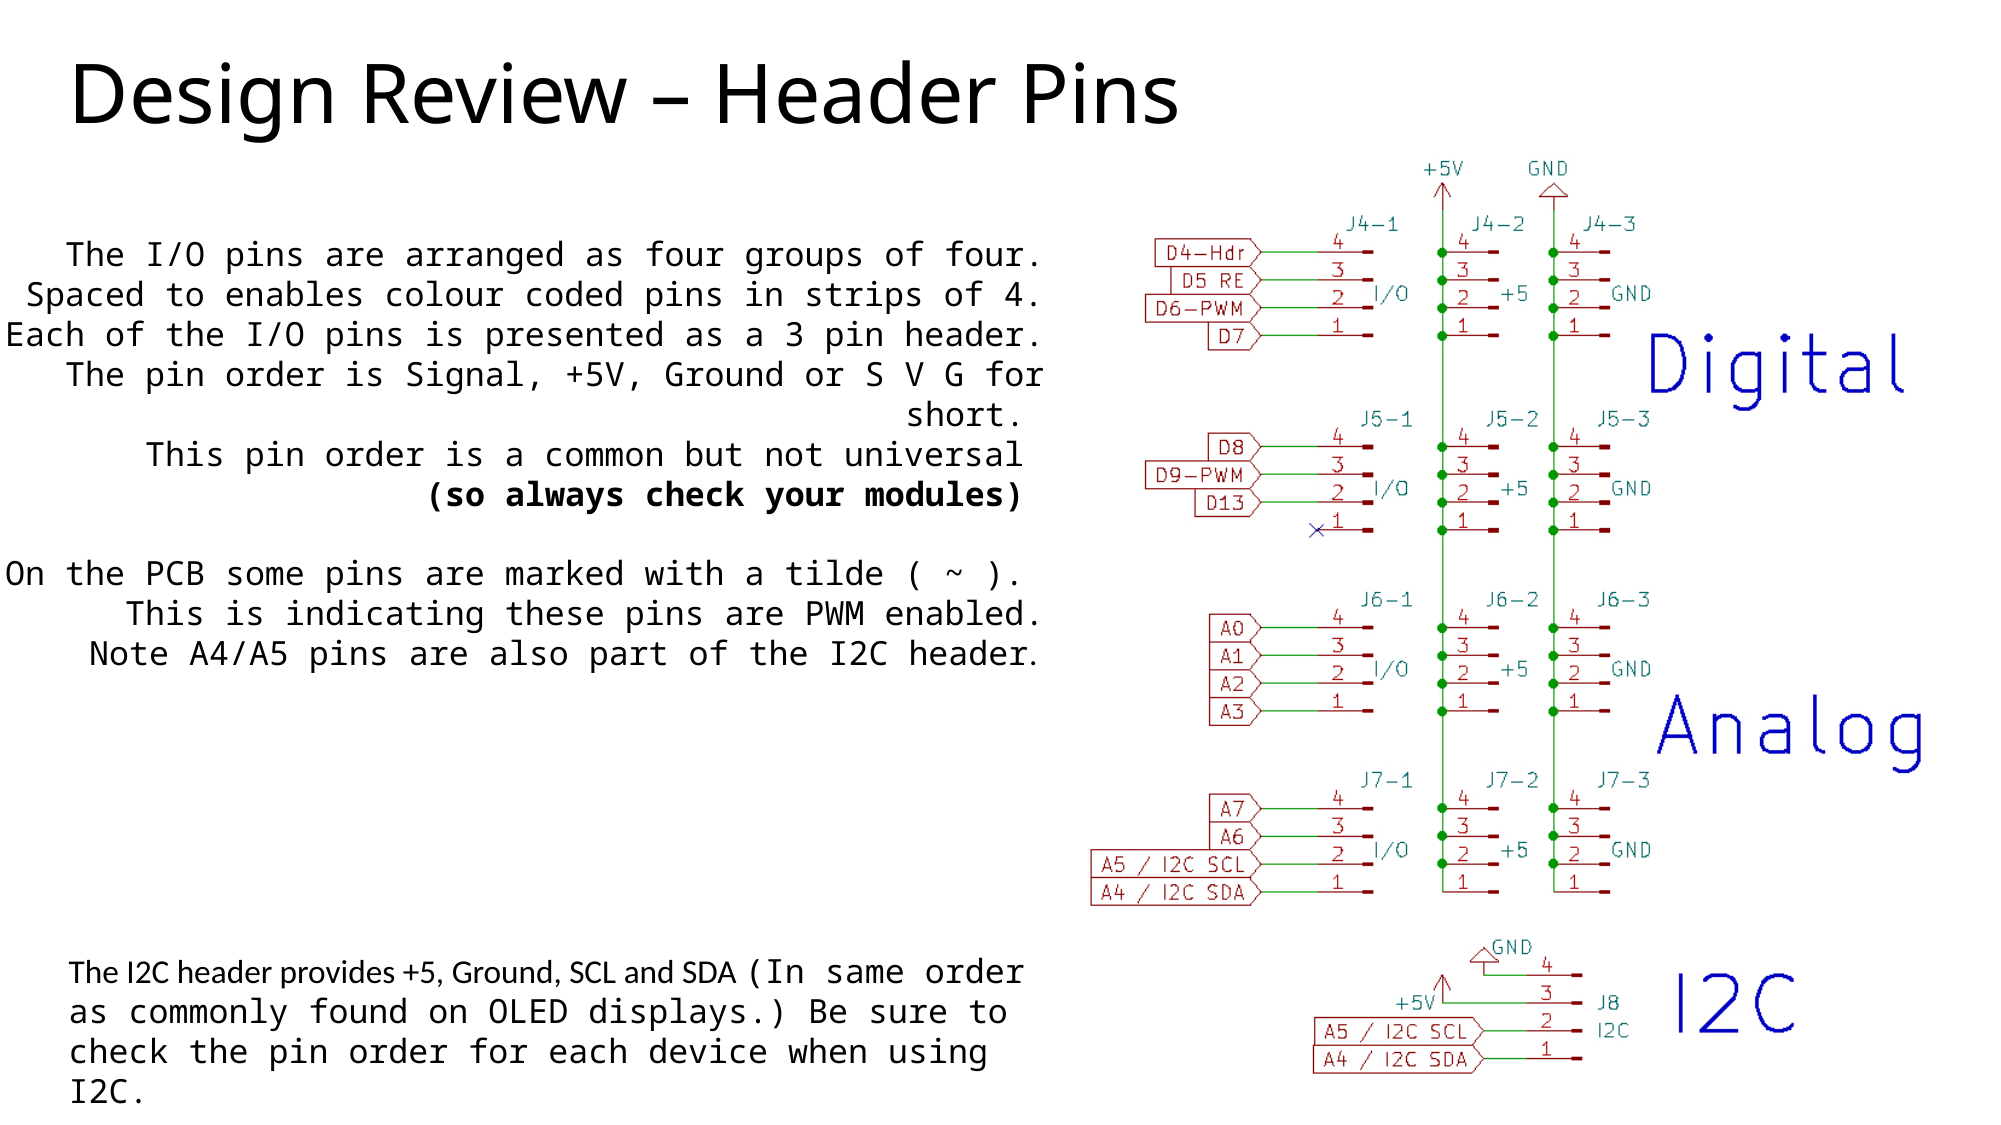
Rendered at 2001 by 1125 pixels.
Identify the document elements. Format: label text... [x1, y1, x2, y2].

text_box The I2C header provides +5, Ground, SCL and SDA (In same order as commonly found on OLED displays.) Be sure to check the pin order for each device when using I2C. [54, 943, 1080, 1118]
picture [1081, 155, 1934, 1081]
title Design Review – Header Pins [54, 44, 1764, 149]
text_box The I/O pins are arranged as four groups of four. Spaced to enables colour coded pins in strips of 4. Each of the I/O pins is presented as a 3 pin header. The pin order is Signal, +5V, Ground or S V G for short. This pin order is a common but not universal (so always check your modules) On the PCB some pins are marked with a tilde ( ~ ). This is indicating these pins are PWM enabled. Note A4/A5 pins are also part of the I2C header. [0, 225, 1060, 680]
